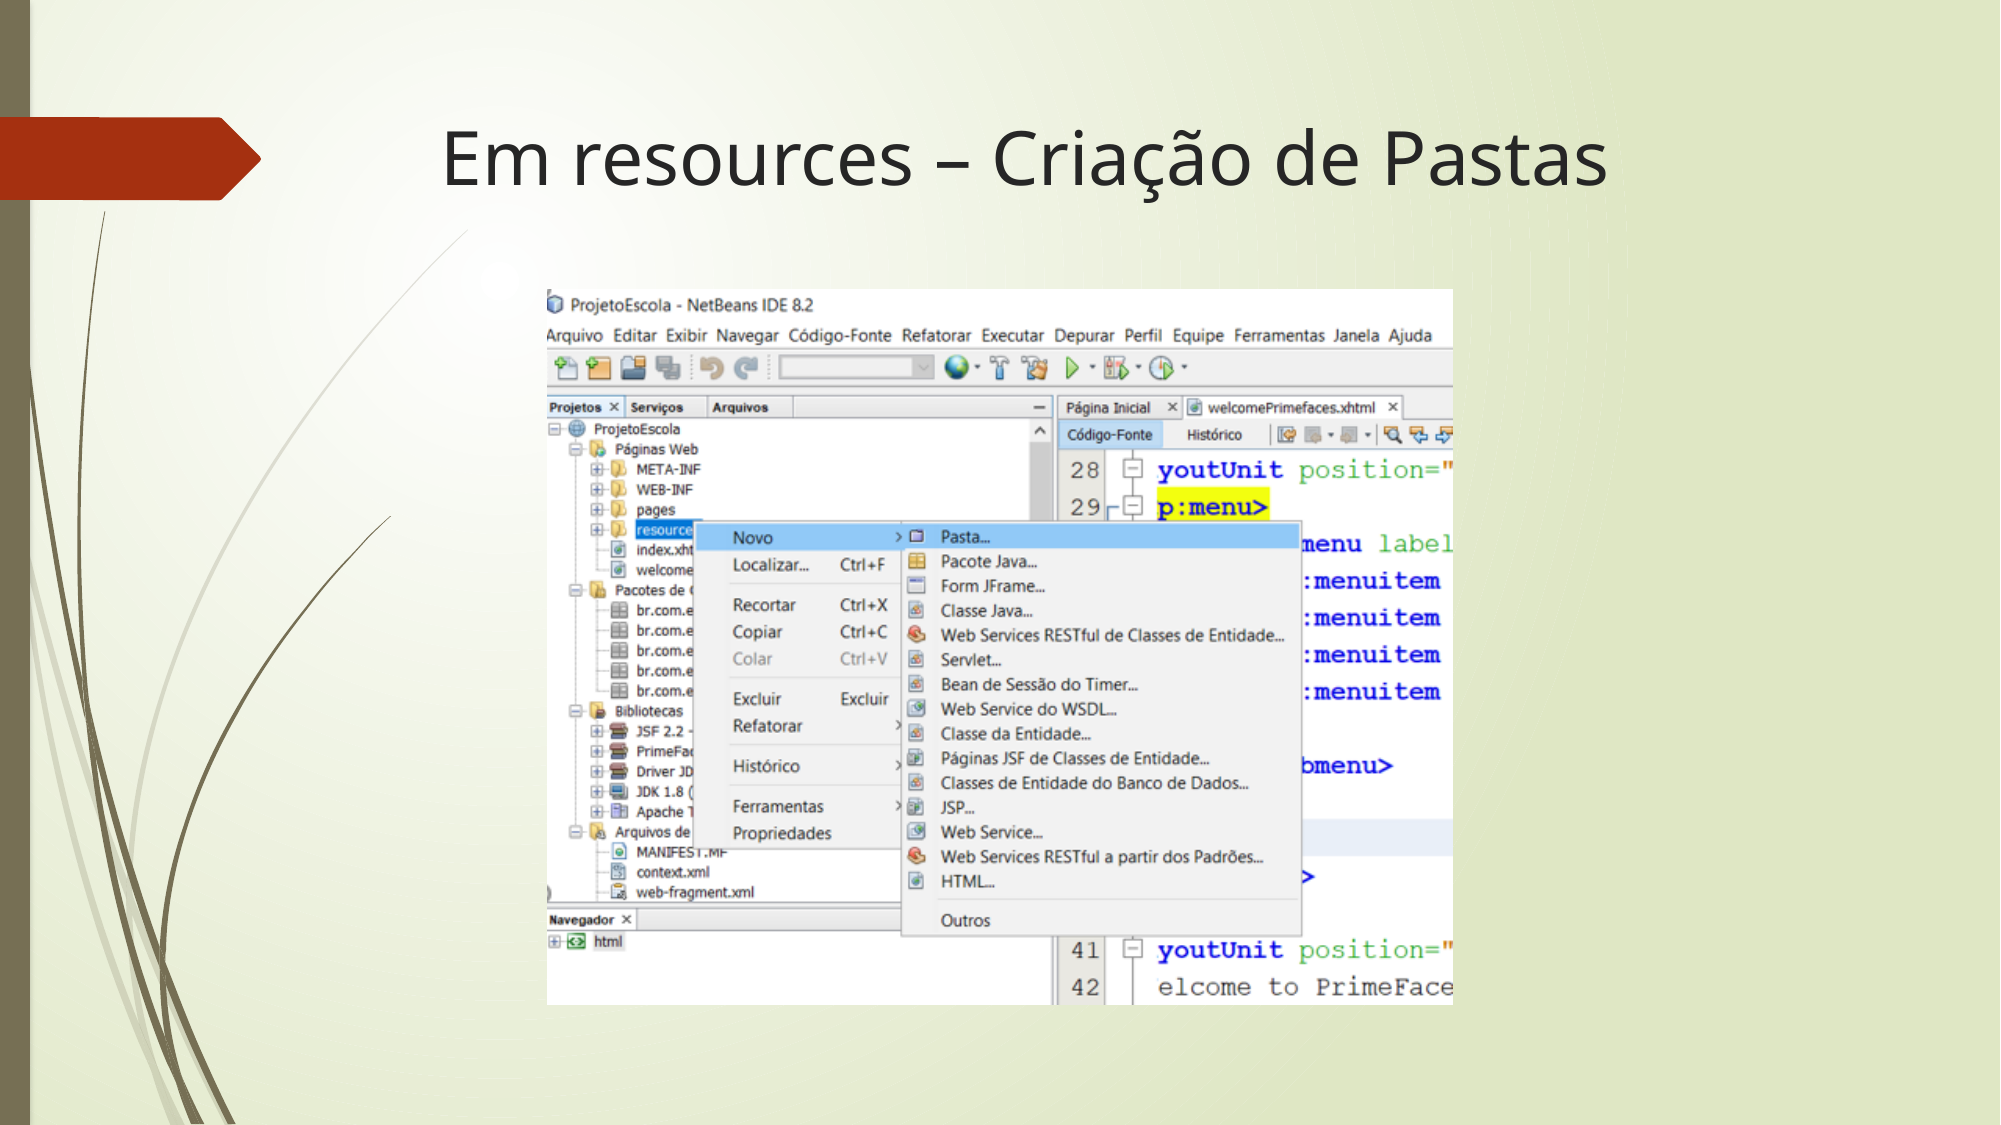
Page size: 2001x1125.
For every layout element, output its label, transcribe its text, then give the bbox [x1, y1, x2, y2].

title Em resources – Criação de Pastas [425, 102, 1888, 313]
picture [547, 288, 1453, 1005]
